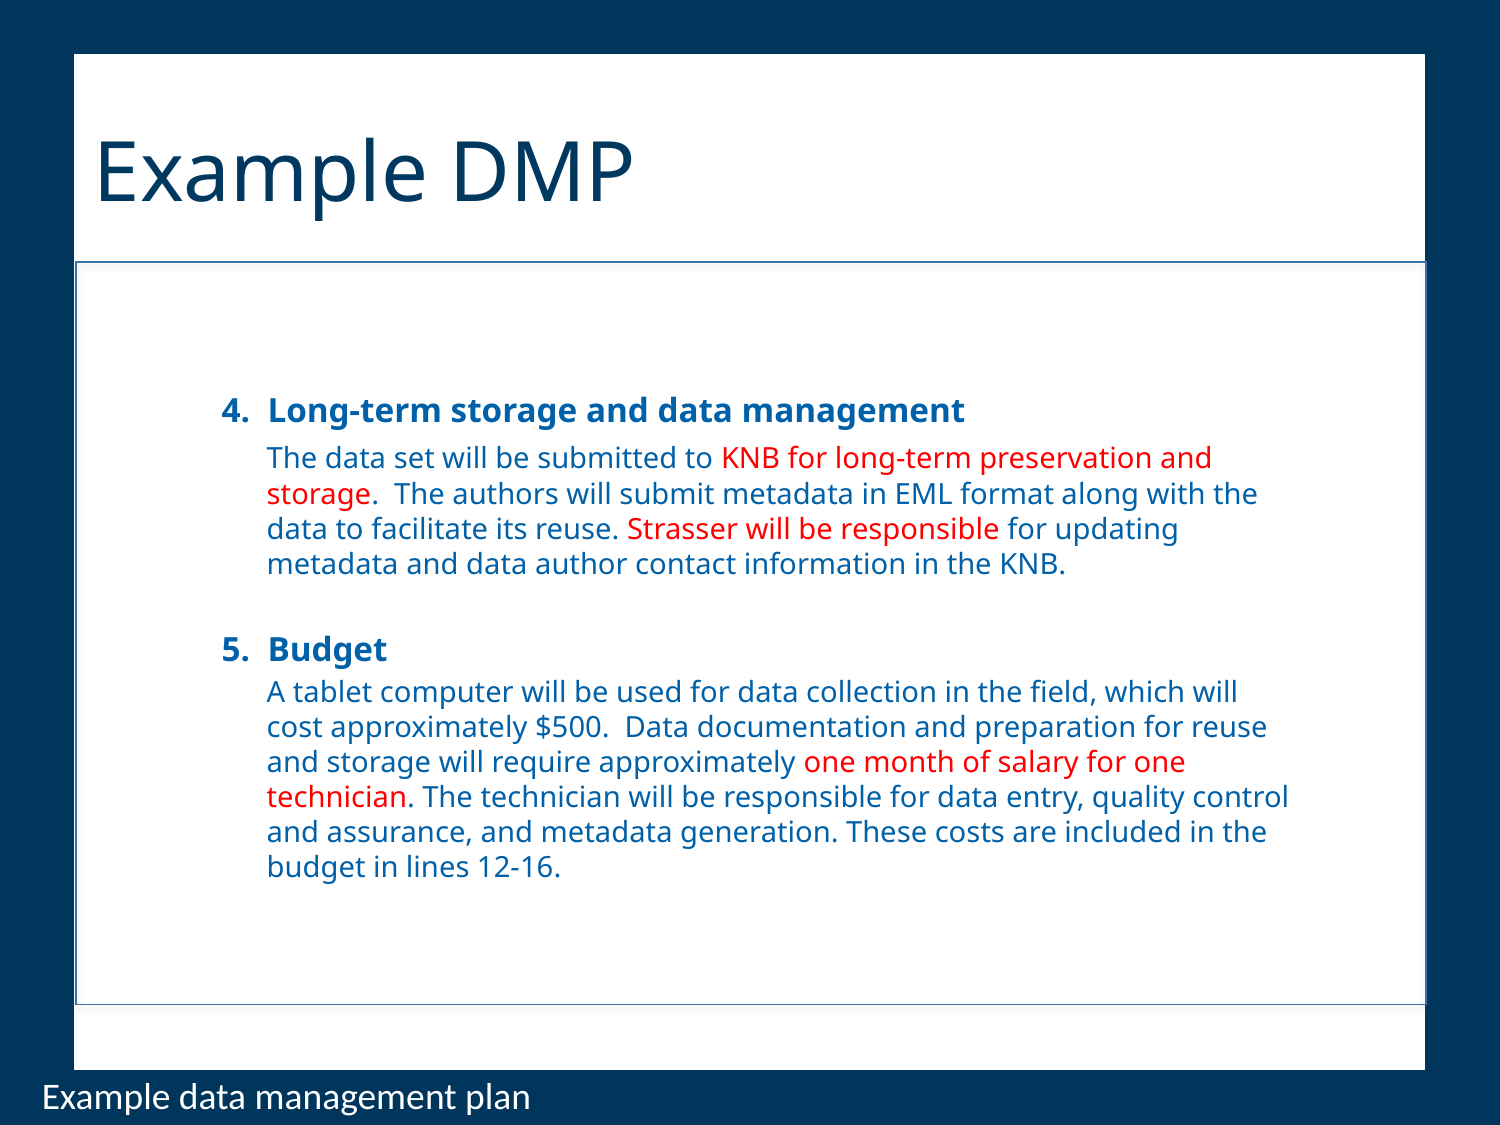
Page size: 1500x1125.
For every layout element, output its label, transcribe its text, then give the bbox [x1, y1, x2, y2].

title Example DMP [78, 74, 1231, 262]
text_box Example data management plan [27, 1064, 655, 1124]
text_box [76, 262, 1427, 1005]
